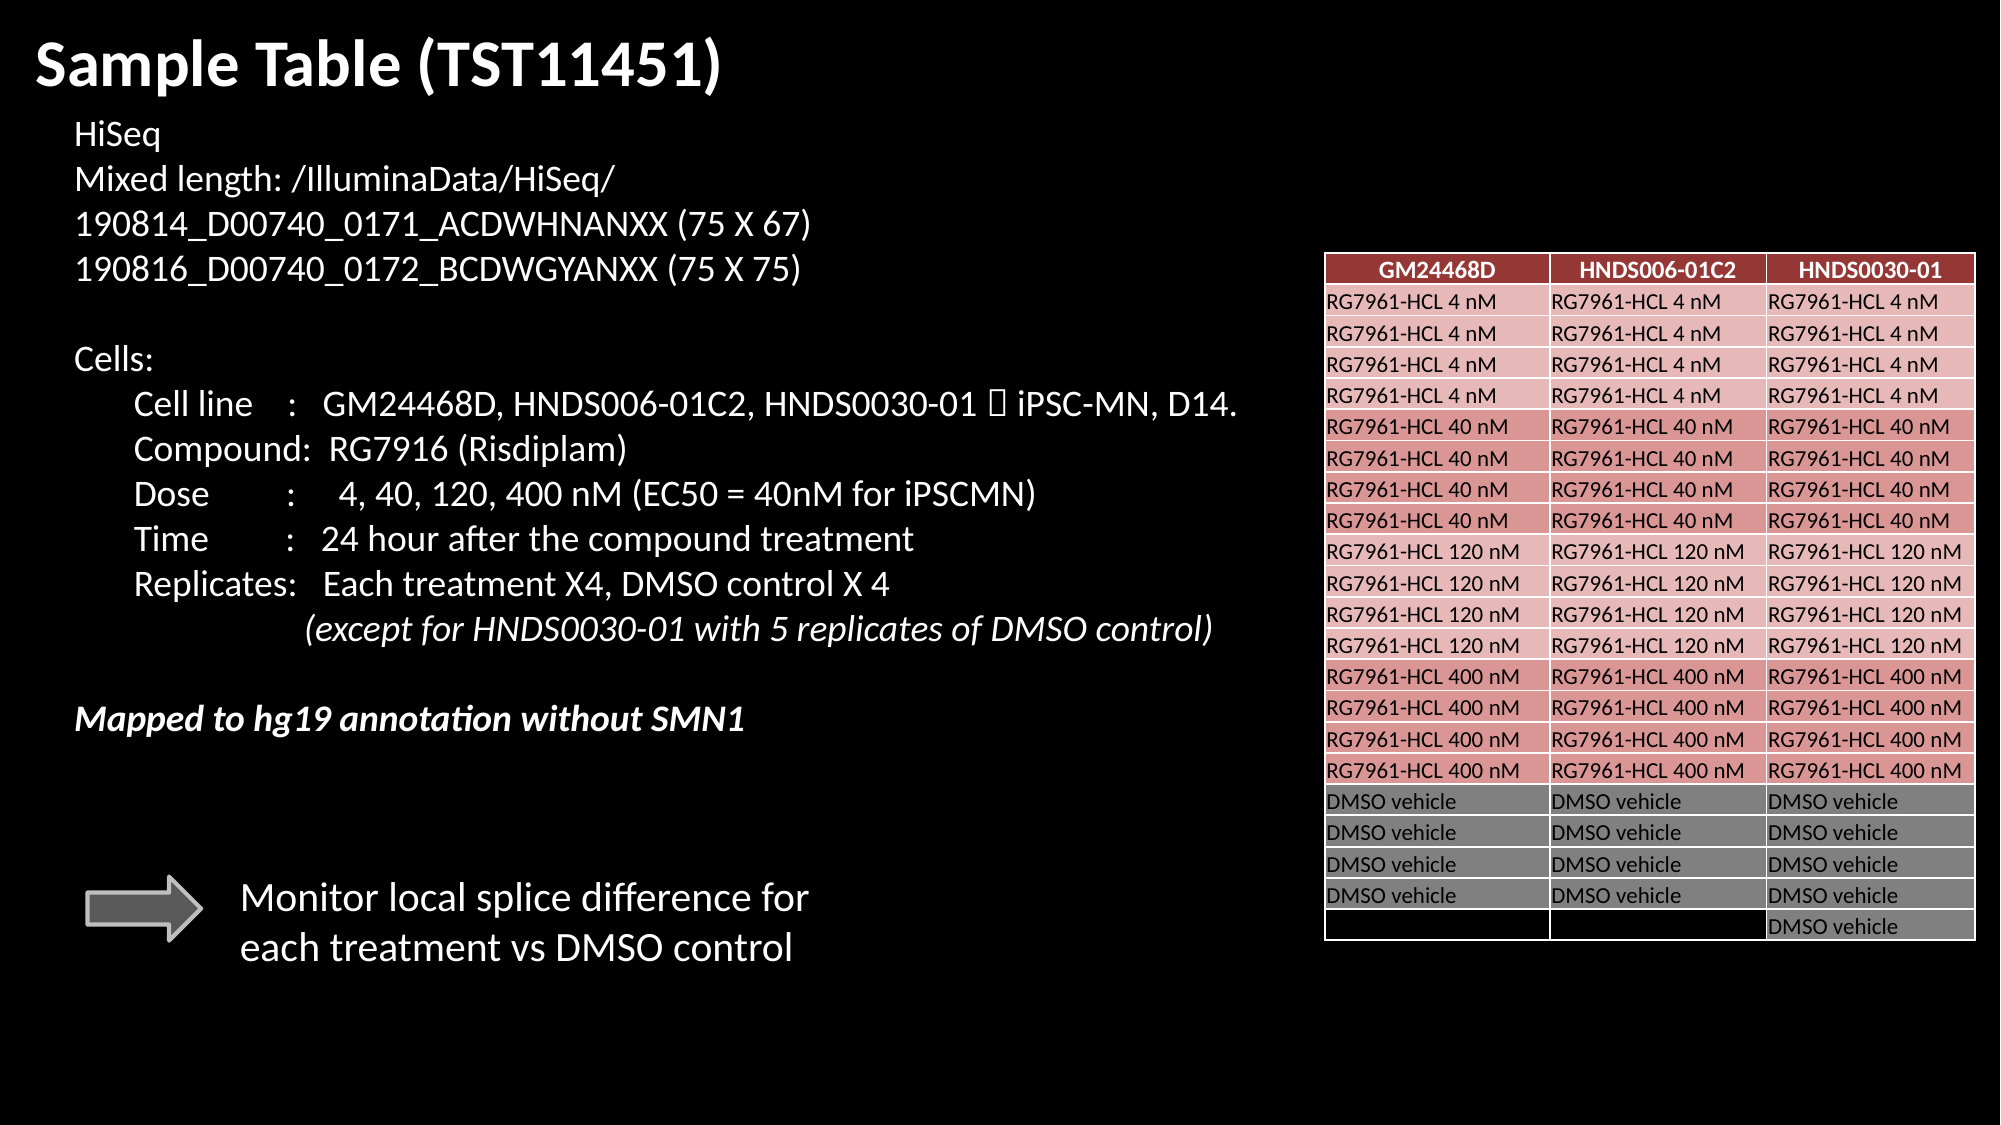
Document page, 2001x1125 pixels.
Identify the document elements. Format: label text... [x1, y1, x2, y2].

table_cell RG7961-HCL 400 nM [1326, 723, 1549, 752]
table_cell DMSO vehicle [1767, 848, 1974, 877]
table_cell RG7961-HCL 40 nM [1326, 473, 1549, 502]
table_header HNDS0030-01 [1767, 254, 1974, 283]
table_cell RG7961-HCL 120 nM [1326, 535, 1549, 565]
table_cell DMSO vehicle [1551, 785, 1766, 814]
table_cell RG7961-HCL 120 nM [1326, 566, 1549, 596]
table_cell DMSO vehicle [1551, 879, 1766, 908]
table_cell RG7961-HCL 40 nM [1551, 473, 1766, 502]
table_cell RG7961-HCL 4 nM [1326, 379, 1549, 408]
table_cell RG7961-HCL 40 nM [1767, 473, 1974, 502]
table_cell RG7961-HCL 4 nM [1326, 348, 1549, 377]
table_cell [1551, 910, 1766, 939]
table_cell RG7961-HCL 120 nM [1767, 566, 1974, 596]
table_cell RG7961-HCL 4 nM [1767, 316, 1974, 346]
table_cell [1326, 910, 1549, 939]
text_box Monitor local splice difference for each treatment vs DMSO control [224, 862, 988, 978]
table_cell RG7961-HCL 40 nM [1767, 504, 1974, 533]
table_cell RG7961-HCL 120 nM [1767, 598, 1974, 627]
table_cell RG7961-HCL 400 nM [1551, 723, 1766, 752]
table_cell DMSO vehicle [1551, 848, 1766, 877]
table_cell DMSO vehicle [1767, 785, 1974, 814]
table_cell RG7961-HCL 4 nM [1551, 379, 1766, 408]
table_header GM24468D [1326, 254, 1549, 283]
table_cell DMSO vehicle [1767, 816, 1974, 846]
table_cell RG7961-HCL 120 nM [1551, 598, 1766, 627]
table_cell DMSO vehicle [1326, 785, 1549, 814]
text_box HiSeq Mixed length: /IlluminaData/HiSeq/ 190814_D00740_0171_ACDWHNANXX (75 X 67) 190816_D00740_0172_BCDWGYANXX (75 X 75) Cells: Cell line : GM24468D, HNDS006-01C2, HNDS0030-01  iPSC-MN, D14. Compound: RG7916 (Risdiplam) Dose : 4, 40, 120, 400 nM (EC50 = 40nM for iPSCMN) Time : 24 hour after the compound treatment Replicates: Each treatment X4, DMSO control X 4 (except for HNDS0030-01 with 5 replicates of DMSO control) Mapped to hg19 annotation without SMN1 [59, 101, 1400, 747]
table_cell RG7961-HCL 400 nM [1767, 691, 1974, 721]
table_cell DMSO vehicle [1326, 816, 1549, 846]
table_cell RG7961-HCL 400 nM [1326, 754, 1549, 783]
table_cell DMSO vehicle [1767, 879, 1974, 908]
table_cell RG7961-HCL 120 nM [1767, 629, 1974, 658]
table_cell RG7961-HCL 4 nM [1551, 348, 1766, 377]
table_cell RG7961-HCL 40 nM [1551, 410, 1766, 440]
table_cell RG7961-HCL 40 nM [1551, 441, 1766, 471]
table_cell RG7961-HCL 40 nM [1767, 441, 1974, 471]
table_cell RG7961-HCL 40 nM [1326, 410, 1549, 440]
table_cell RG7961-HCL 4 nM [1326, 316, 1549, 346]
table_cell RG7961-HCL 4 nM [1551, 316, 1766, 346]
text_box [85, 874, 204, 943]
table_cell RG7961-HCL 120 nM [1551, 629, 1766, 658]
table_cell RG7961-HCL 40 nM [1326, 441, 1549, 471]
table_cell RG7961-HCL 120 nM [1551, 535, 1766, 565]
table_header HNDS006-01C2 [1551, 254, 1766, 283]
table_cell RG7961-HCL 40 nM [1767, 410, 1974, 440]
table_cell DMSO vehicle [1326, 879, 1549, 908]
table_cell RG7961-HCL 400 nM [1551, 660, 1766, 690]
table_cell RG7961-HCL 400 nM [1767, 723, 1974, 752]
table_cell RG7961-HCL 400 nM [1326, 660, 1549, 690]
table_cell RG7961-HCL 400 nM [1767, 754, 1974, 783]
table_cell RG7961-HCL 4 nM [1326, 285, 1549, 315]
table_cell RG7961-HCL 120 nM [1326, 629, 1549, 658]
table_cell RG7961-HCL 4 nM [1767, 348, 1974, 377]
table_cell RG7961-HCL 400 nM [1326, 691, 1549, 721]
table_cell RG7961-HCL 400 nM [1551, 691, 1766, 721]
table_cell RG7961-HCL 400 nM [1767, 660, 1974, 690]
table_cell RG7961-HCL 40 nM [1326, 504, 1549, 533]
table_cell RG7961-HCL 4 nM [1551, 285, 1766, 315]
table_cell RG7961-HCL 4 nM [1767, 379, 1974, 408]
table_cell DMSO vehicle [1767, 910, 1974, 939]
text_box Sample Table (TST11451) [20, 12, 1499, 108]
table_cell RG7961-HCL 400 nM [1551, 754, 1766, 783]
table_cell DMSO vehicle [1326, 848, 1549, 877]
table_cell DMSO vehicle [1551, 816, 1766, 846]
table_cell RG7961-HCL 4 nM [1767, 285, 1974, 315]
table_cell RG7961-HCL 120 nM [1326, 598, 1549, 627]
table_cell RG7961-HCL 120 nM [1551, 566, 1766, 596]
table_cell RG7961-HCL 120 nM [1767, 535, 1974, 565]
table_cell RG7961-HCL 40 nM [1551, 504, 1766, 533]
